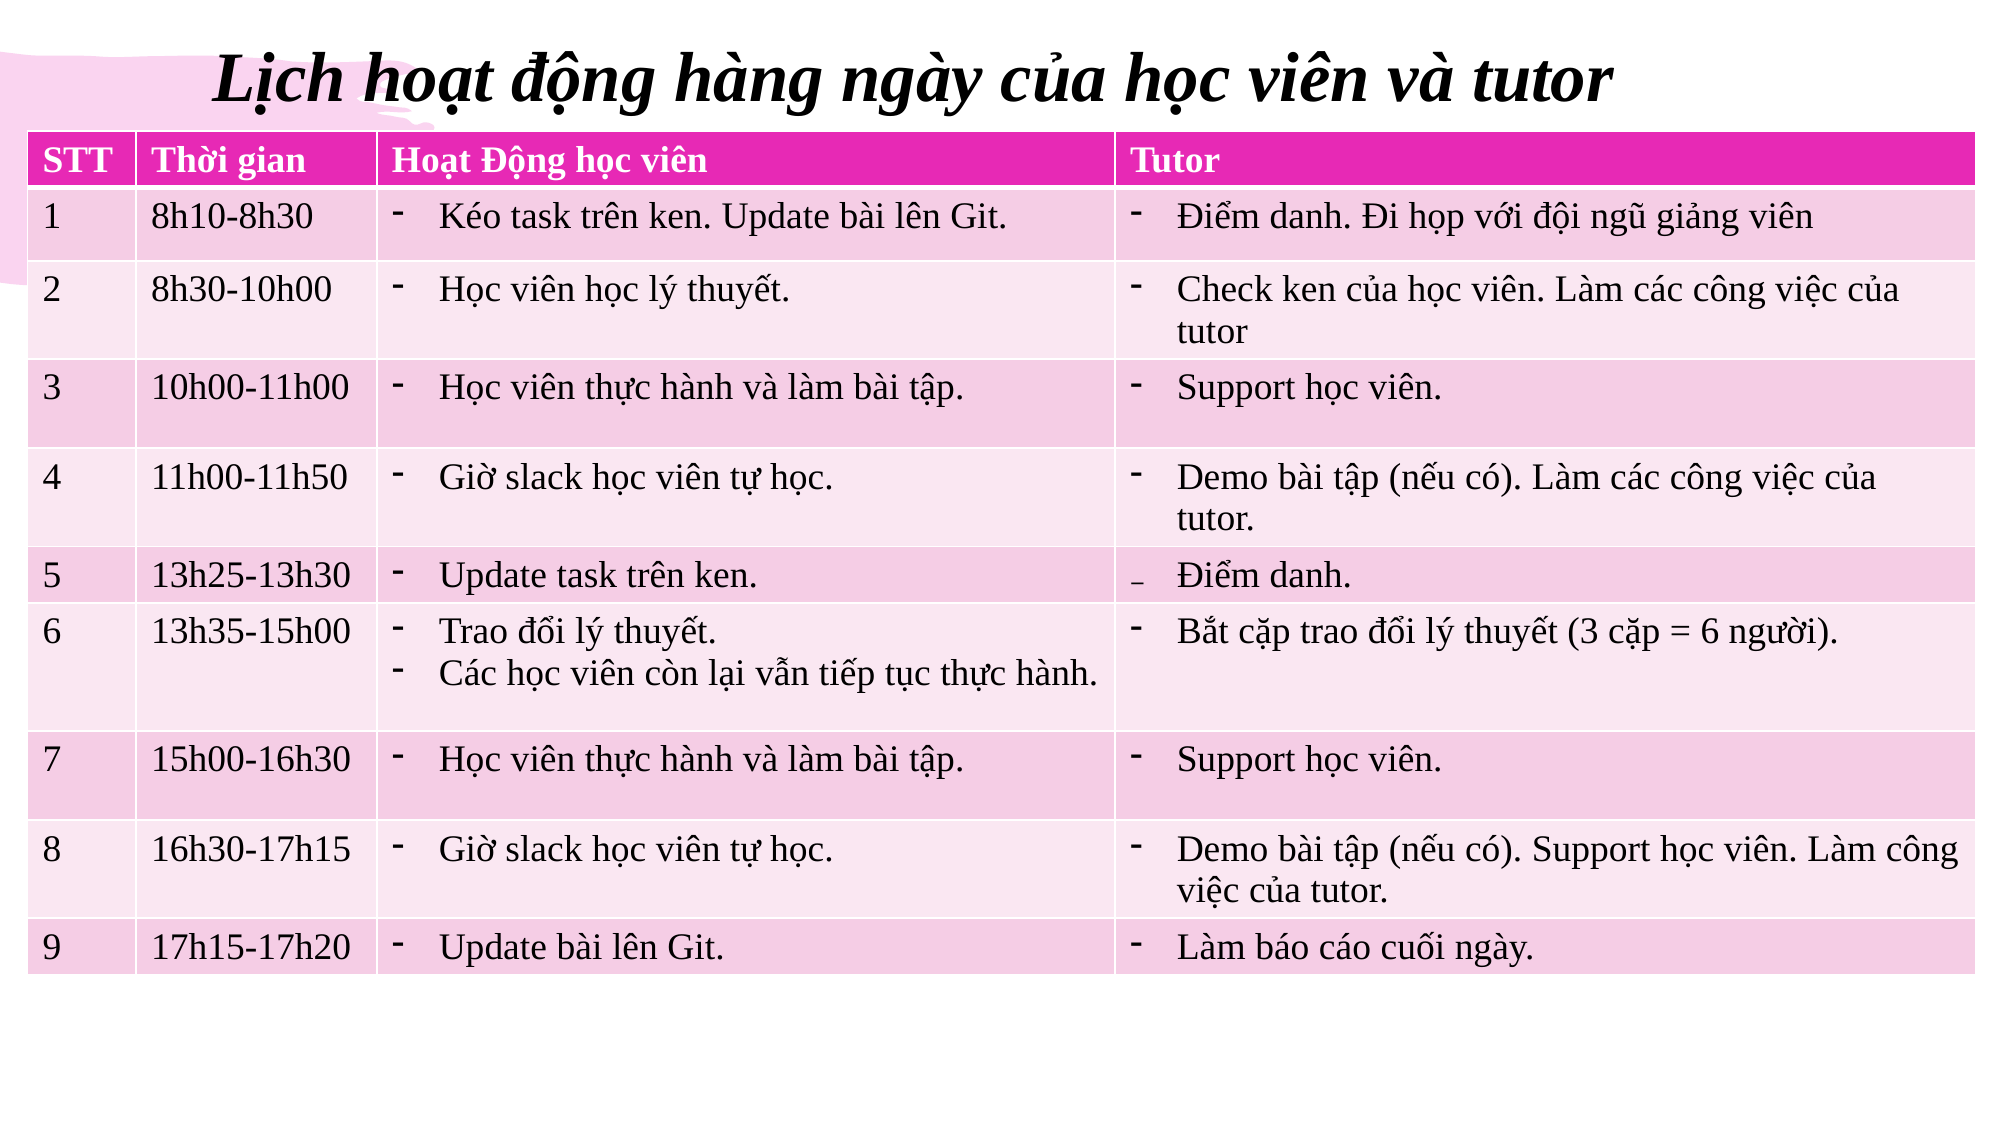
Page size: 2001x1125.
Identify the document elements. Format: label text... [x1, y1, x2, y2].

table_cell 17h15-17h20 [137, 919, 376, 974]
table_cell 1 [28, 190, 135, 260]
table_cell 16h30-17h15 [137, 821, 376, 917]
table_cell 13h25-13h30 [137, 547, 376, 602]
table_header Thời gian [137, 132, 376, 185]
table_cell Kéo task trên ken. Update bài lên Git. [378, 190, 1114, 260]
table_cell 5 [28, 547, 135, 602]
table_cell Giờ slack học viên tự học. [378, 821, 1114, 917]
table_cell 2 [28, 262, 135, 358]
table_cell 6 [28, 604, 135, 730]
table_cell 4 [28, 449, 135, 546]
table_cell 10h00-11h00 [137, 360, 376, 447]
table_cell Điểm danh. [1116, 547, 1975, 602]
table_cell Check ken của học viên. Làm các công việc của tutor [1116, 262, 1975, 358]
table_cell Demo bài tập (nếu có). Làm các công việc của tutor. [1116, 449, 1975, 546]
table_cell Update task trên ken. [378, 547, 1114, 602]
table_cell 3 [28, 360, 135, 447]
table_cell 13h35-15h00 [137, 604, 376, 730]
table_cell Điểm danh. Đi họp với đội ngũ giảng viên [1116, 190, 1975, 260]
table_cell Support học viên. [1116, 732, 1975, 819]
table_header Tutor [1116, 132, 1975, 185]
table_cell Giờ slack học viên tự học. [378, 449, 1114, 546]
table_cell 8h10-8h30 [137, 190, 376, 260]
table_cell Trao đổi lý thuyết. Các học viên còn lại vẫn tiếp tục thực hành. [378, 604, 1114, 730]
table_cell Học viên thực hành và làm bài tập. [378, 360, 1114, 447]
table_header Hoạt Động học viên [378, 132, 1114, 185]
table_cell Update bài lên Git. [378, 919, 1114, 974]
table_cell 9 [28, 919, 135, 974]
table_cell Làm báo cáo cuối ngày. [1116, 919, 1975, 974]
title Lịch hoạt động hàng ngày của học viên và tutor [197, 32, 1923, 125]
table_header STT [28, 132, 135, 185]
table_cell Bắt cặp trao đổi lý thuyết (3 cặp = 6 người). [1116, 604, 1975, 730]
table_cell 8 [28, 821, 135, 917]
table_cell Demo bài tập (nếu có). Support học viên. Làm công việc của tutor. [1116, 821, 1975, 917]
table_cell 7 [28, 732, 135, 819]
table_cell Học viên học lý thuyết. [378, 262, 1114, 358]
table_cell 15h00-16h30 [137, 732, 376, 819]
table_cell Support học viên. [1116, 360, 1975, 447]
table_cell 8h30-10h00 [137, 262, 376, 358]
table_cell Học viên thực hành và làm bài tập. [378, 732, 1114, 819]
table_cell 11h00-11h50 [137, 449, 376, 546]
